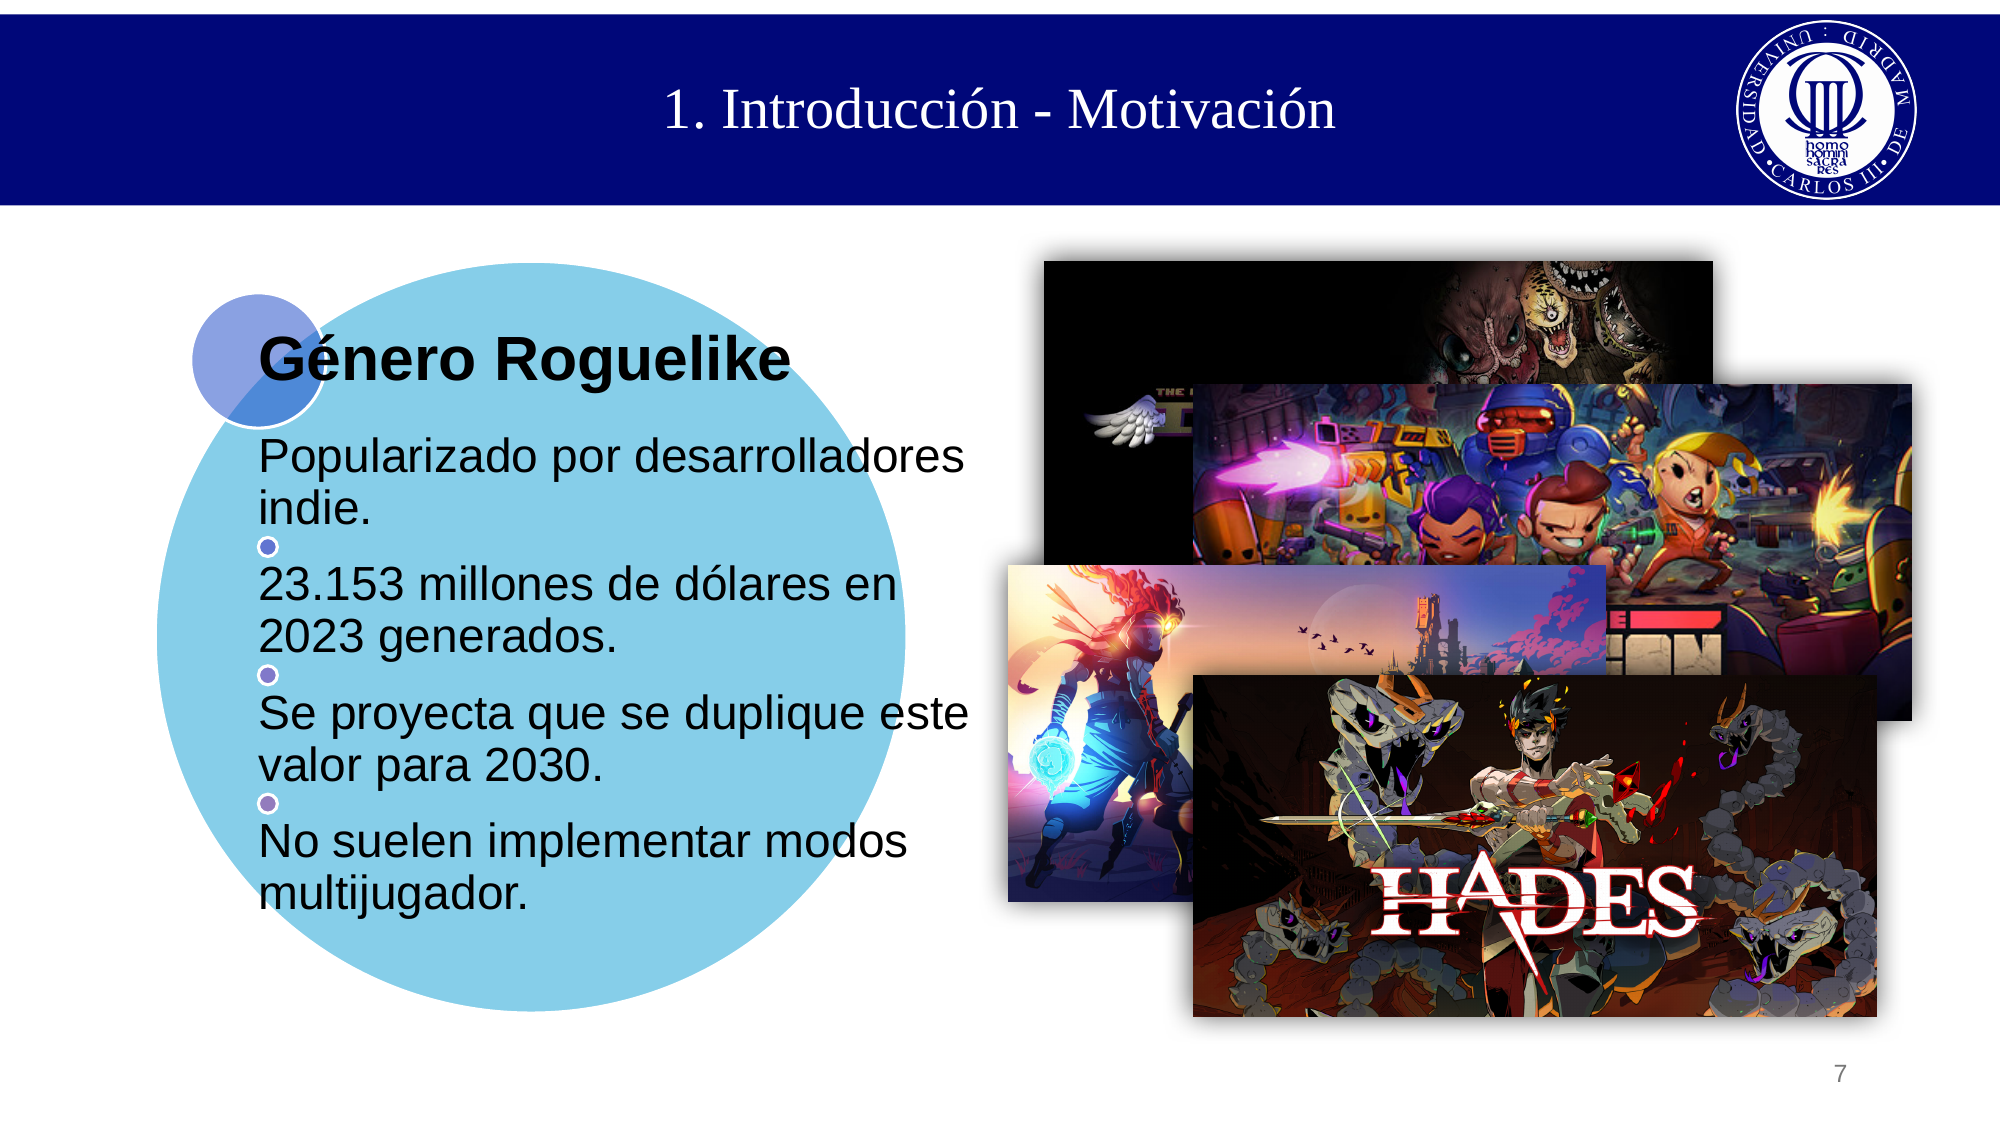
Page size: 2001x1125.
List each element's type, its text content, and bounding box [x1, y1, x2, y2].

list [136, 260, 1001, 1014]
slide_number 7 [1412, 1042, 1863, 1103]
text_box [0, 13, 2000, 206]
picture [1008, 260, 1913, 1018]
